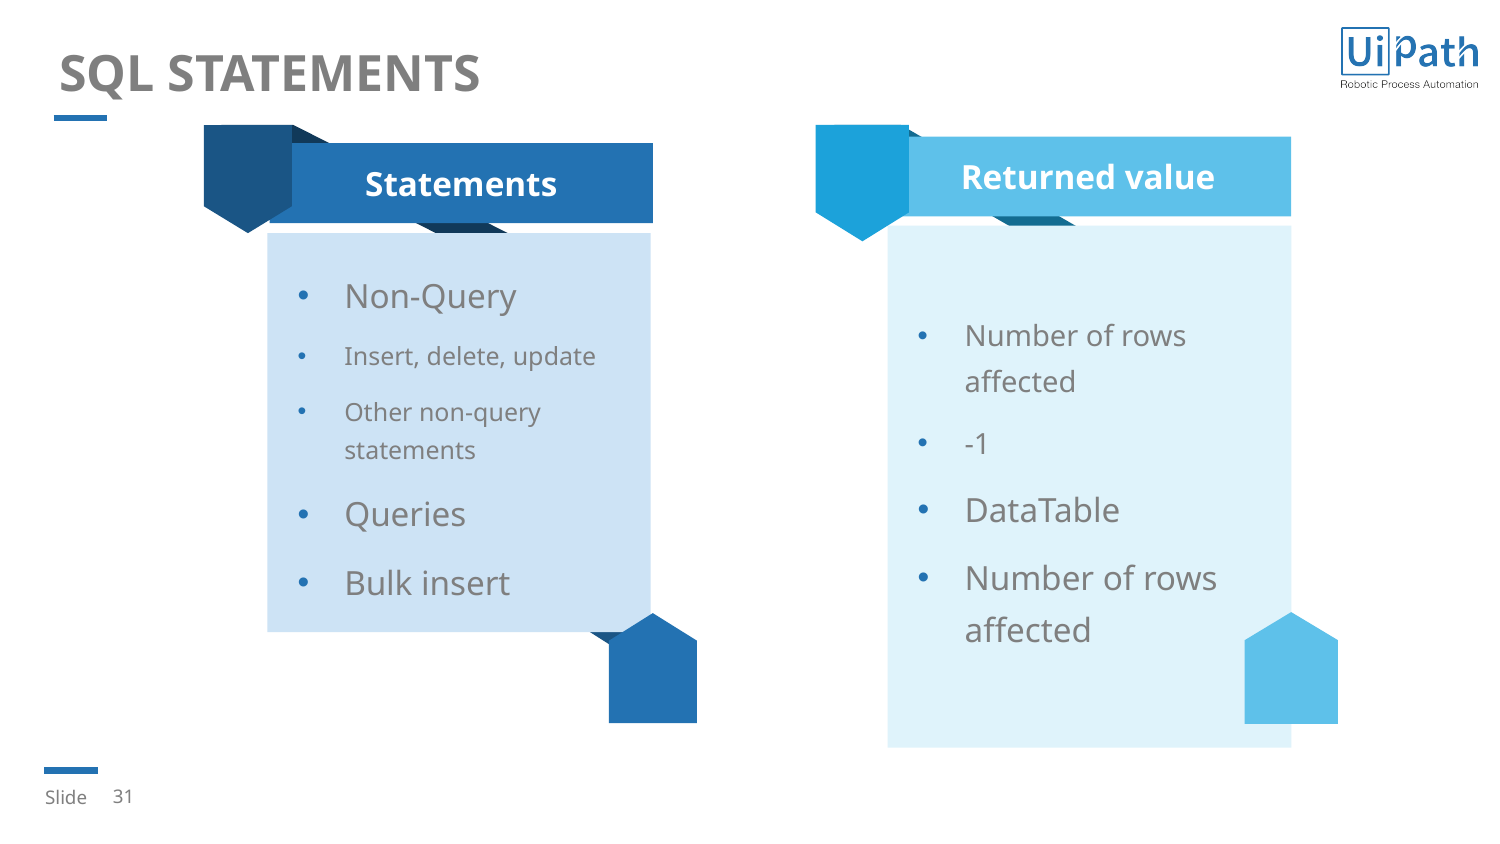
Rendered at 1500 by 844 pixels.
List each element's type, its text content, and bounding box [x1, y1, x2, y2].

picture [1341, 27, 1478, 88]
title SQL STATEMENTS [44, 40, 1212, 102]
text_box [203, 124, 698, 724]
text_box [815, 124, 1339, 759]
